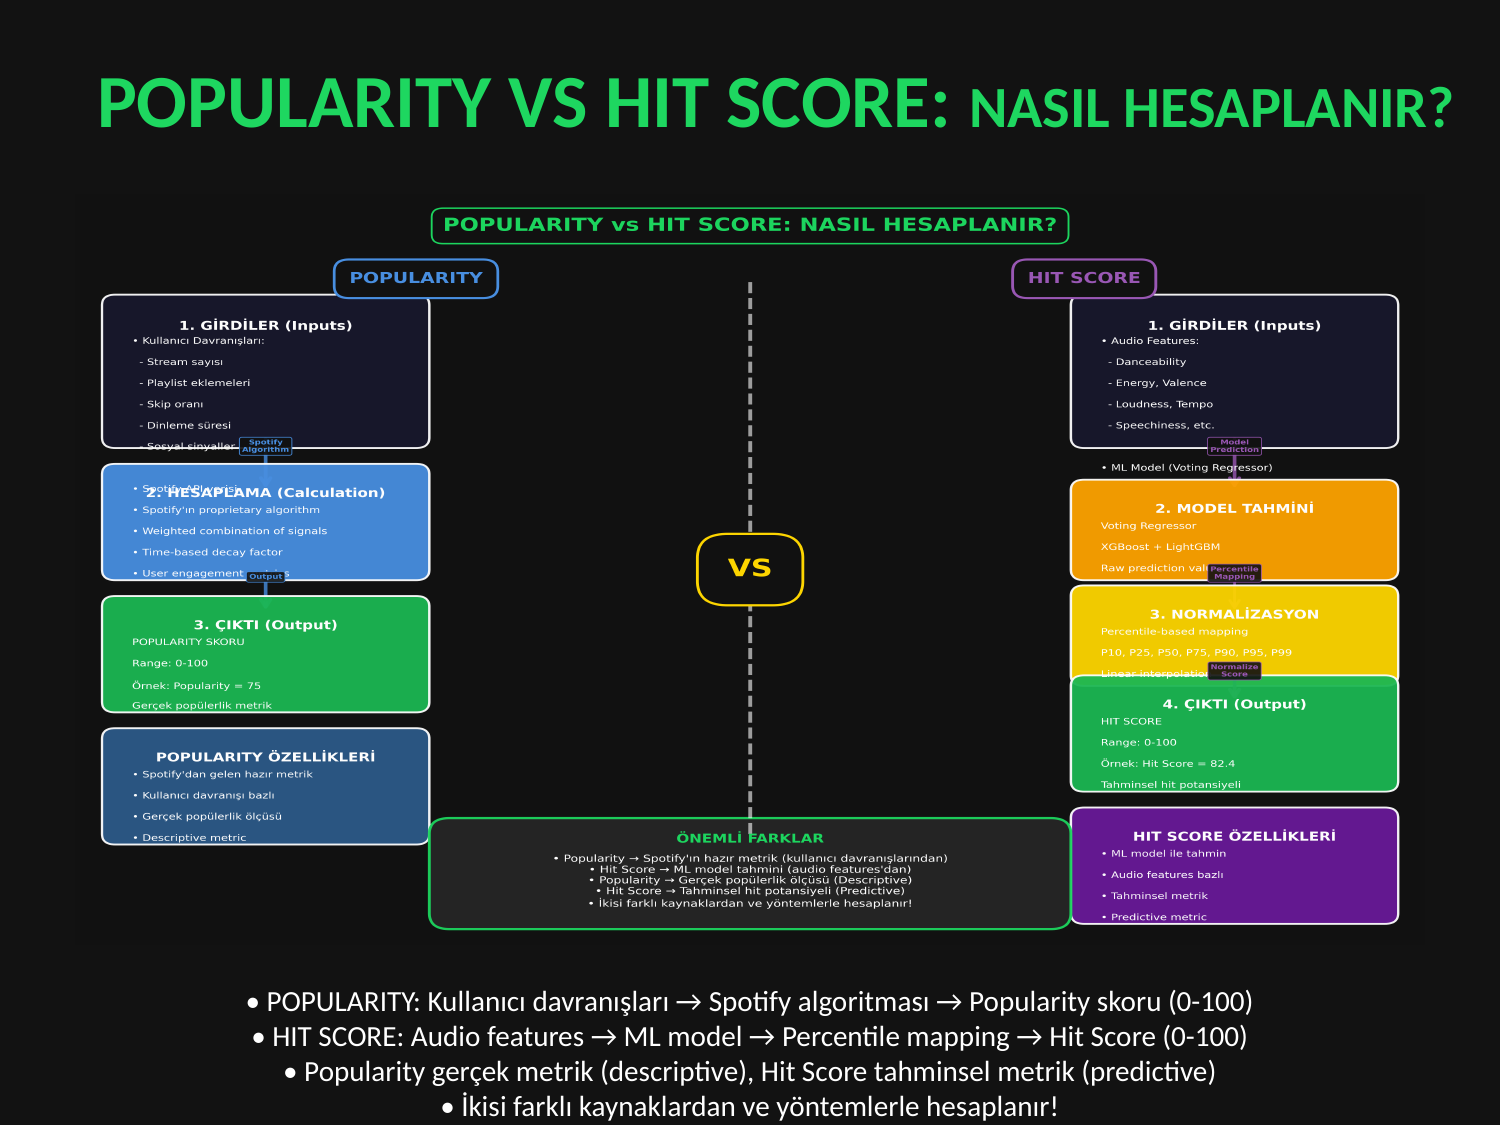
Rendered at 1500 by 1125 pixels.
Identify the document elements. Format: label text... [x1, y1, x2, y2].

picture [74, 194, 1426, 946]
text_box POPULARITY VS HIT SCORE: NASIL HESAPLANIR? [82, 44, 1470, 150]
text_box • POPULARITY: Kullanıcı davranışları → Spotify algoritması → Popularity skoru (0-100) • HIT SCORE: Audio features → ML model → Percentile mapping → Hit Score (0-100) • Popularity gerçek metrik (descriptive), Hit Score tahminsel metrik (predictive) • İkisi farklı kaynaklardan ve yöntemlerle hesaplanır! [230, 974, 1270, 1125]
